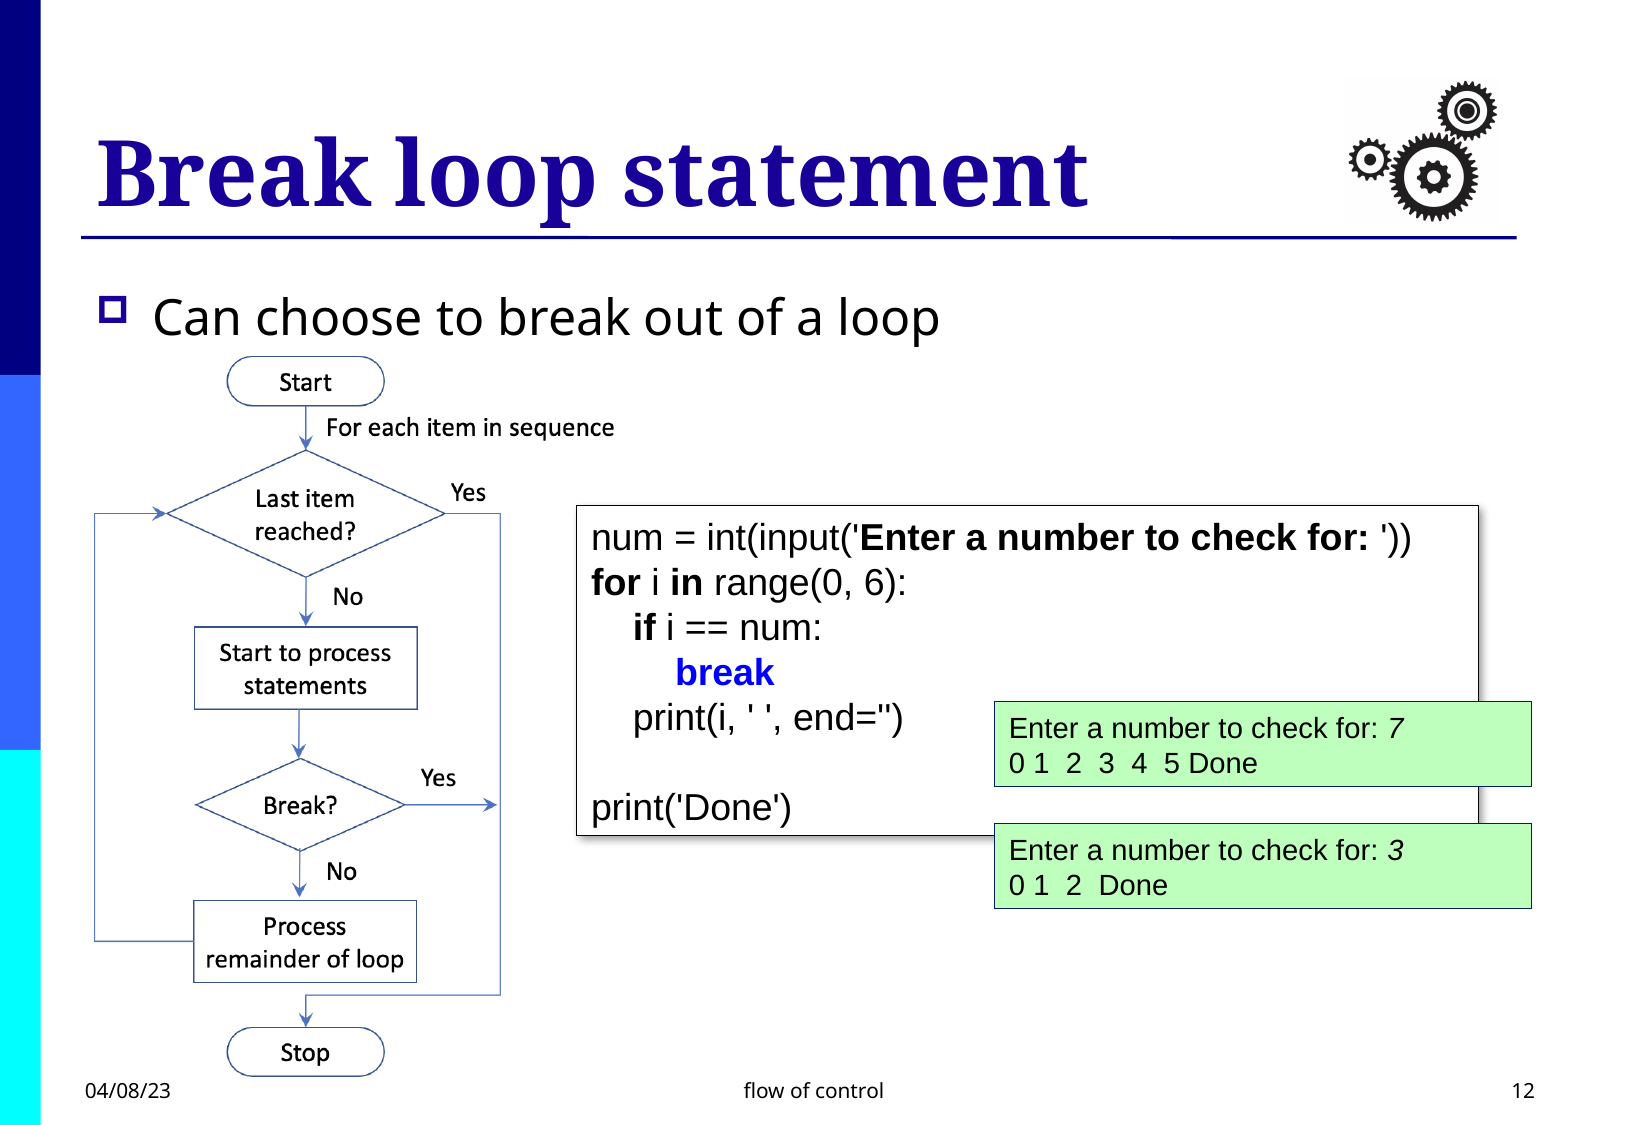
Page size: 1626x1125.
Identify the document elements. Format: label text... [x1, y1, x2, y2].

picture [1343, 75, 1500, 225]
footer flow of control [556, 1070, 1071, 1125]
slide_number 12 [1170, 1070, 1550, 1125]
text_box Enter a number to check for: 7 0 1 2 3 4 5 Done [994, 701, 1532, 787]
text_box num = int(input('Enter a number to check for: ')) for i in range(0, 6): if i == num: break print(i, ' ', end='') print('Done') [623, 505, 1479, 836]
list Can choose to break out of a loop [81, 262, 1544, 1006]
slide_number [70, 1070, 450, 1125]
picture [90, 349, 619, 1080]
text_box Enter a number to check for: 3 0 1 2 Done [994, 823, 1532, 909]
title Break loop statement [81, 45, 1544, 233]
